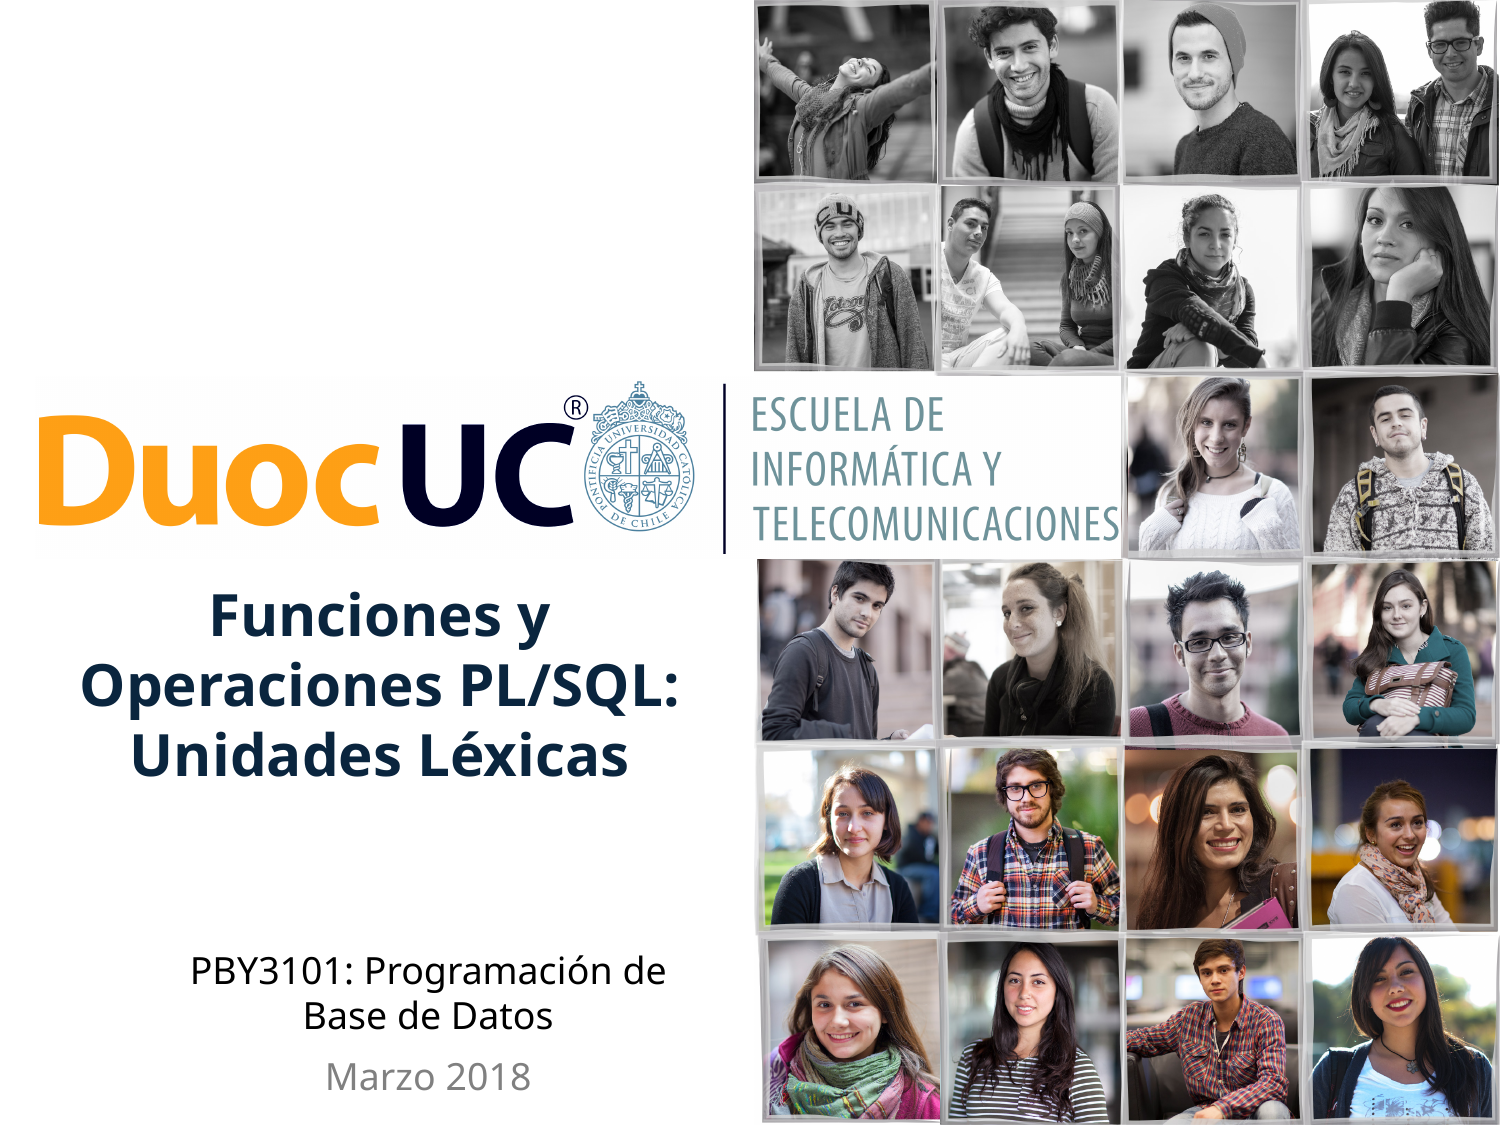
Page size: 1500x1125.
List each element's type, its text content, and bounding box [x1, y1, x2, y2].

text_box Marzo 2018 [171, 1045, 685, 1106]
picture [35, 0, 1500, 1125]
text_box Funciones y Operaciones PL/SQL: Unidades Léxicas [37, 570, 723, 796]
text_box PBY3101: Programación de Base de Datos [144, 939, 713, 1045]
